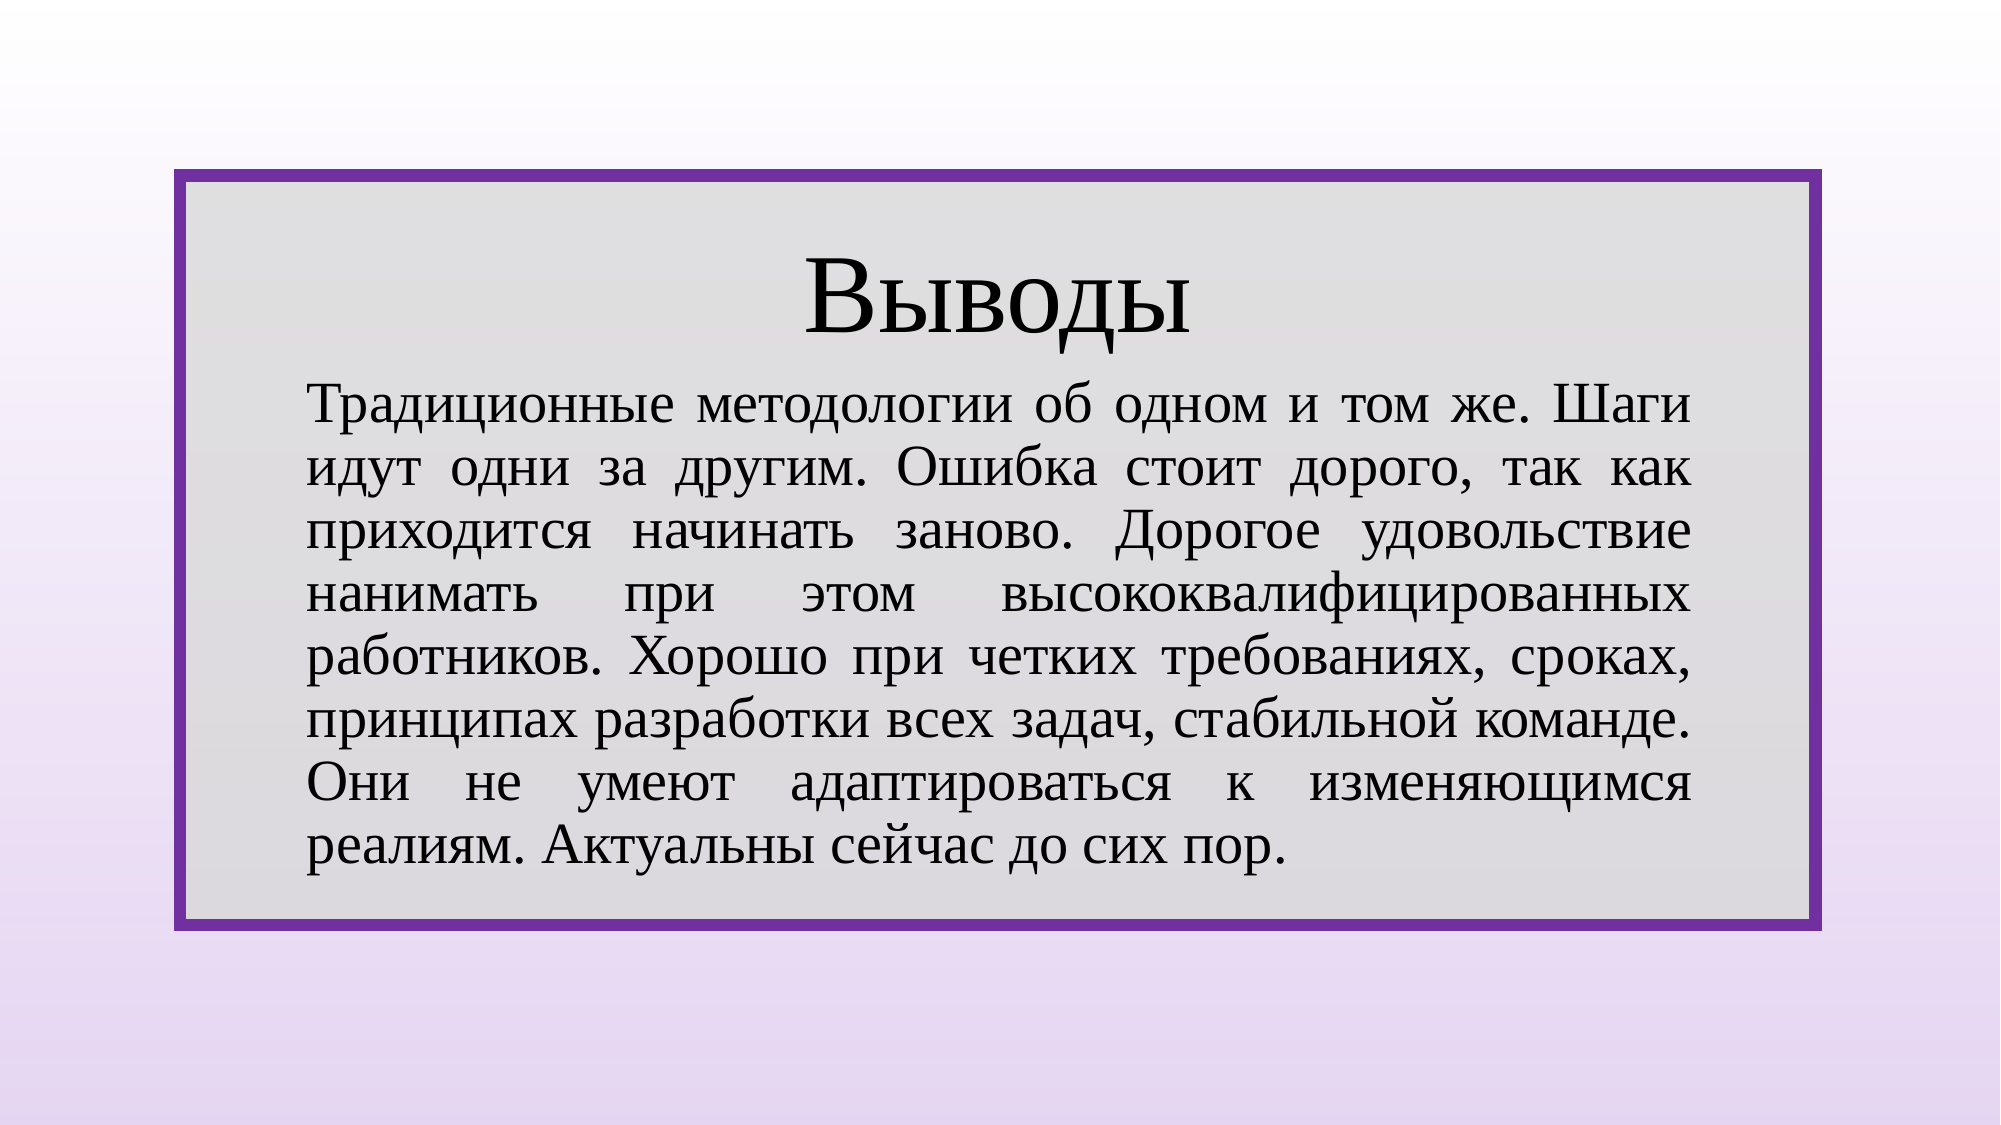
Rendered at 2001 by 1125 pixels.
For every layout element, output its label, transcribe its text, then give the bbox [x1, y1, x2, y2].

text_box Традиционные методологии об одном и том же. Шаги идут одни за другим. Ошибка стоит дорого, так как приходится начинать заново. Дорогое удовольствие нанимать при этом высококвалифицированных работников. Хорошо при четких требованиях, сроках, принципах разработки всех задач, стабильной команде. Они не умеют адаптироваться к изменяющимся реалиям. Актуальны сейчас до сих пор. [292, 364, 1708, 911]
text_box [0, 0, 2000, 1125]
title Выводы [180, 217, 1816, 365]
text_box [179, 174, 1817, 926]
